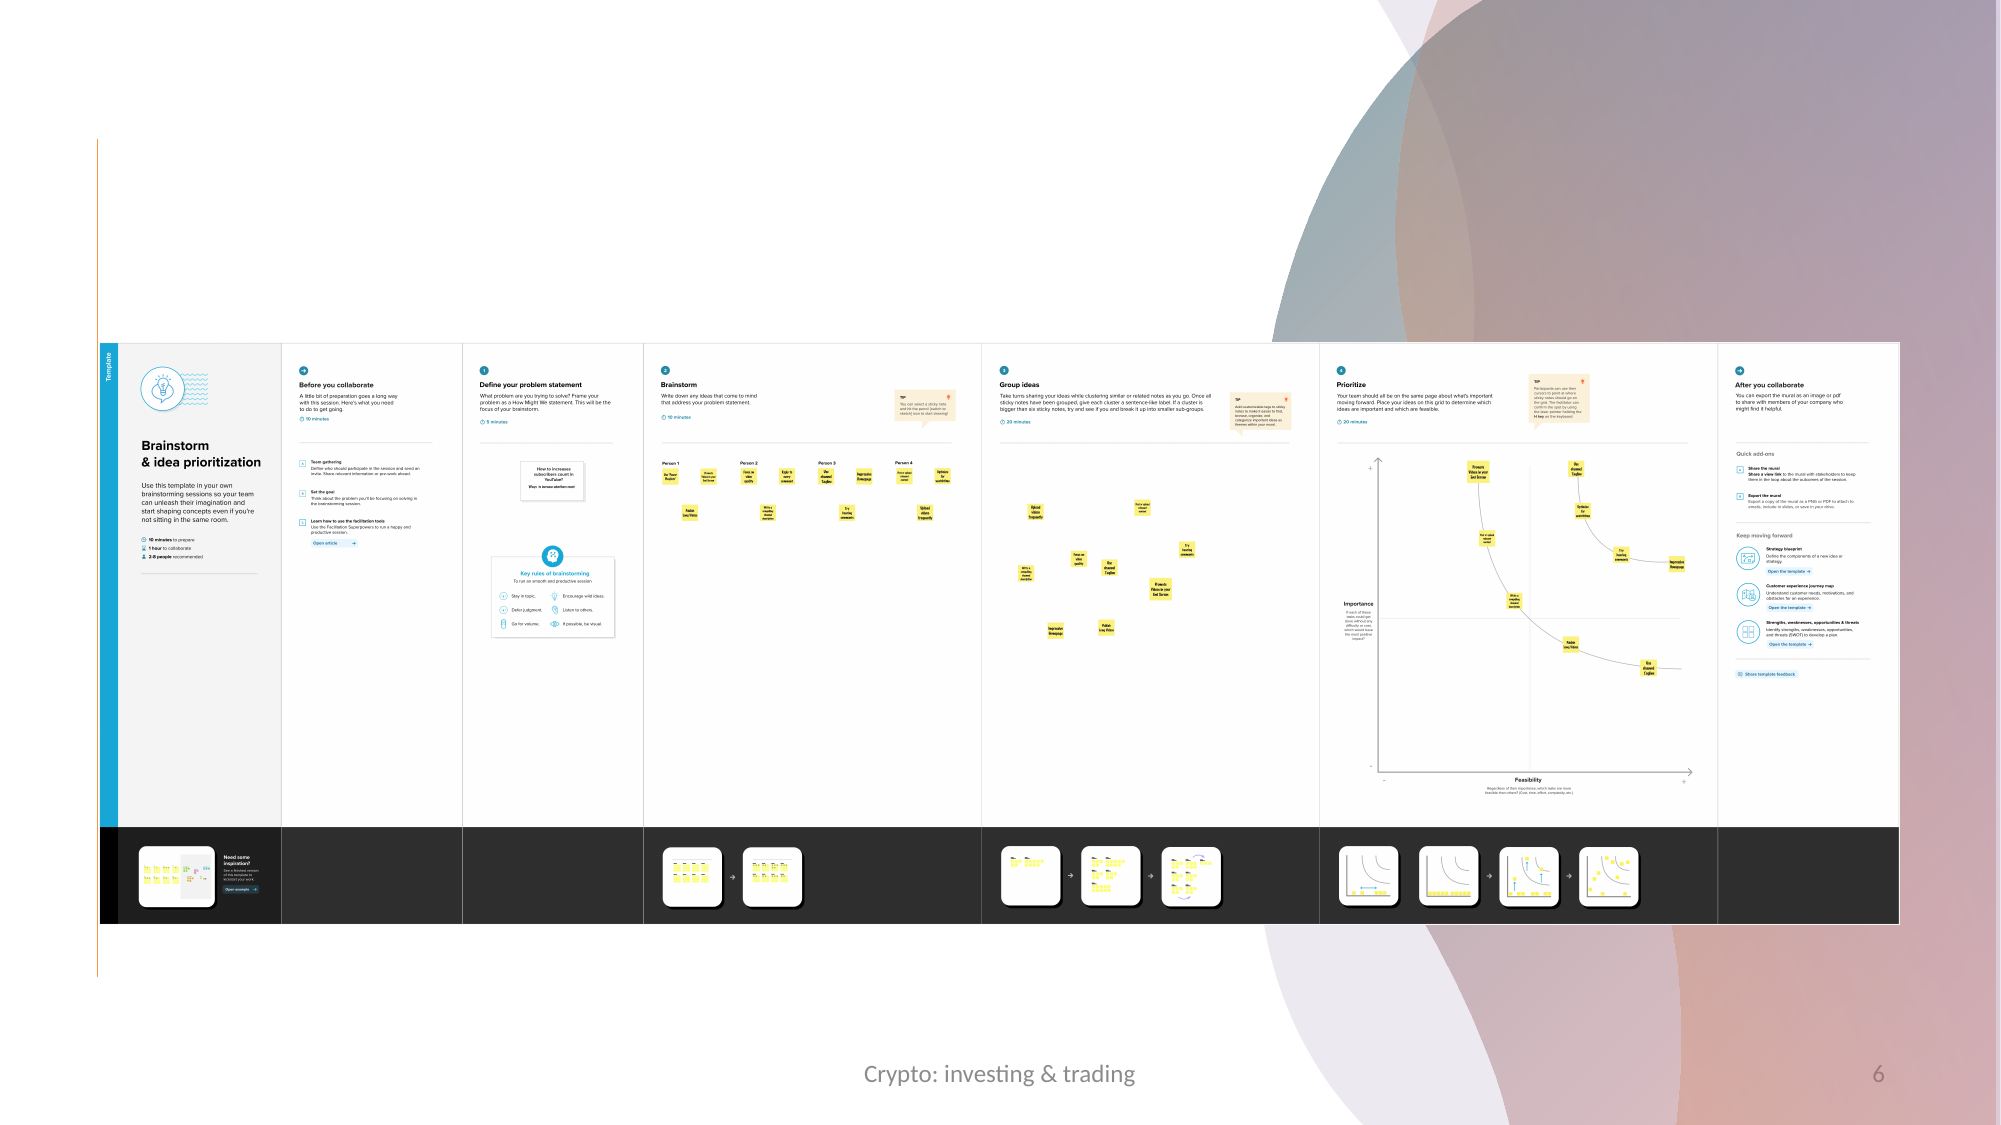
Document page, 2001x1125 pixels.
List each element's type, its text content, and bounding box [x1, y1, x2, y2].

footer Crypto: investing & trading [683, 1042, 1317, 1103]
slide_number 6 [1433, 1042, 1900, 1103]
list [99, 342, 1901, 925]
